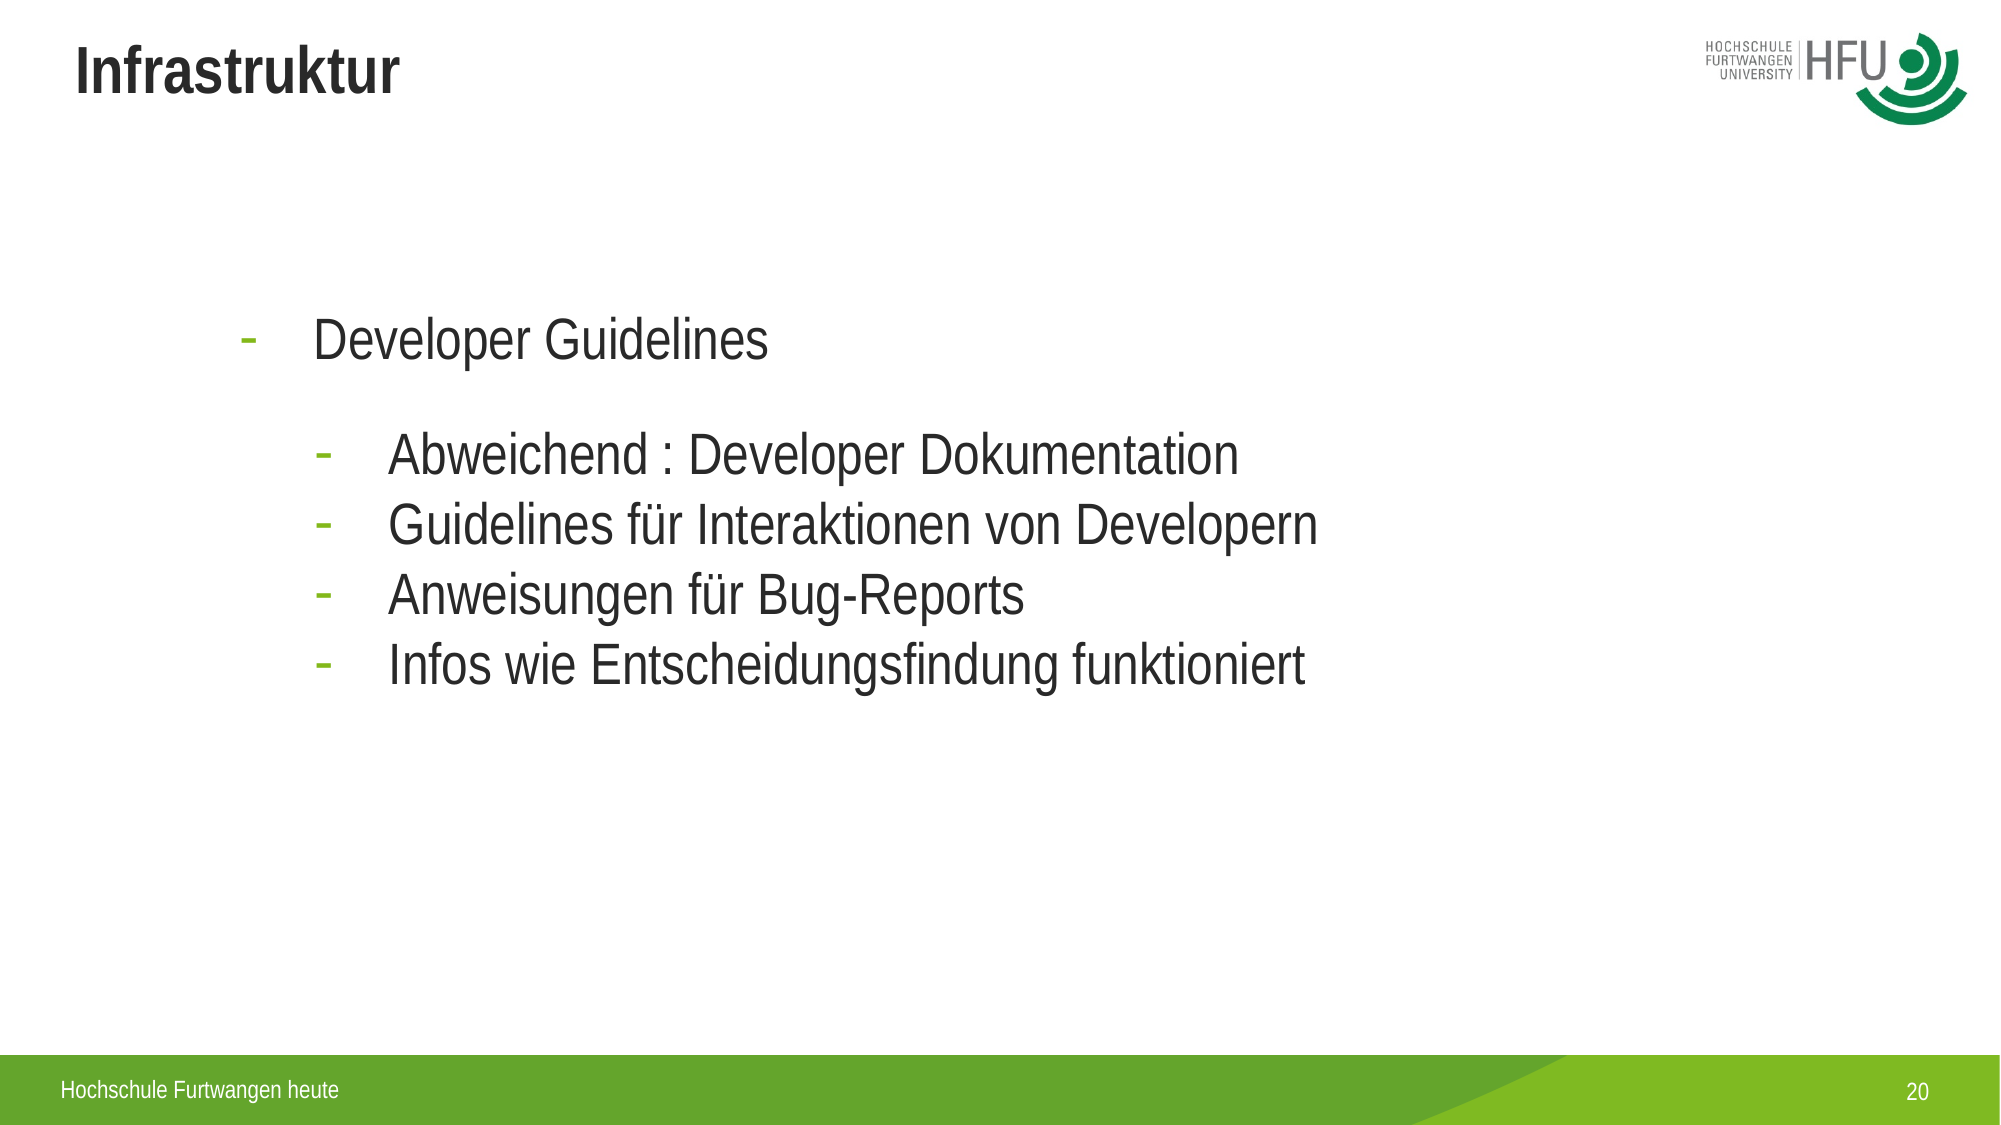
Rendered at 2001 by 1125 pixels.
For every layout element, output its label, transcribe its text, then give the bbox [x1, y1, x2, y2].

text_box Hochschule Furtwangen heute [60, 1058, 985, 1119]
text_box 1 [1672, 1057, 1945, 1124]
picture [1689, 19, 1981, 137]
picture [0, 1055, 2000, 1125]
text_box Developer Guidelines Abweichend : Developer Dokumentation Guidelines für Interaktionen von Developern Anweisungen für Bug-Reports Infos wie Entscheidungsfindung funktioniert [149, 248, 1640, 830]
text_box Infrastruktur [60, 28, 1591, 102]
